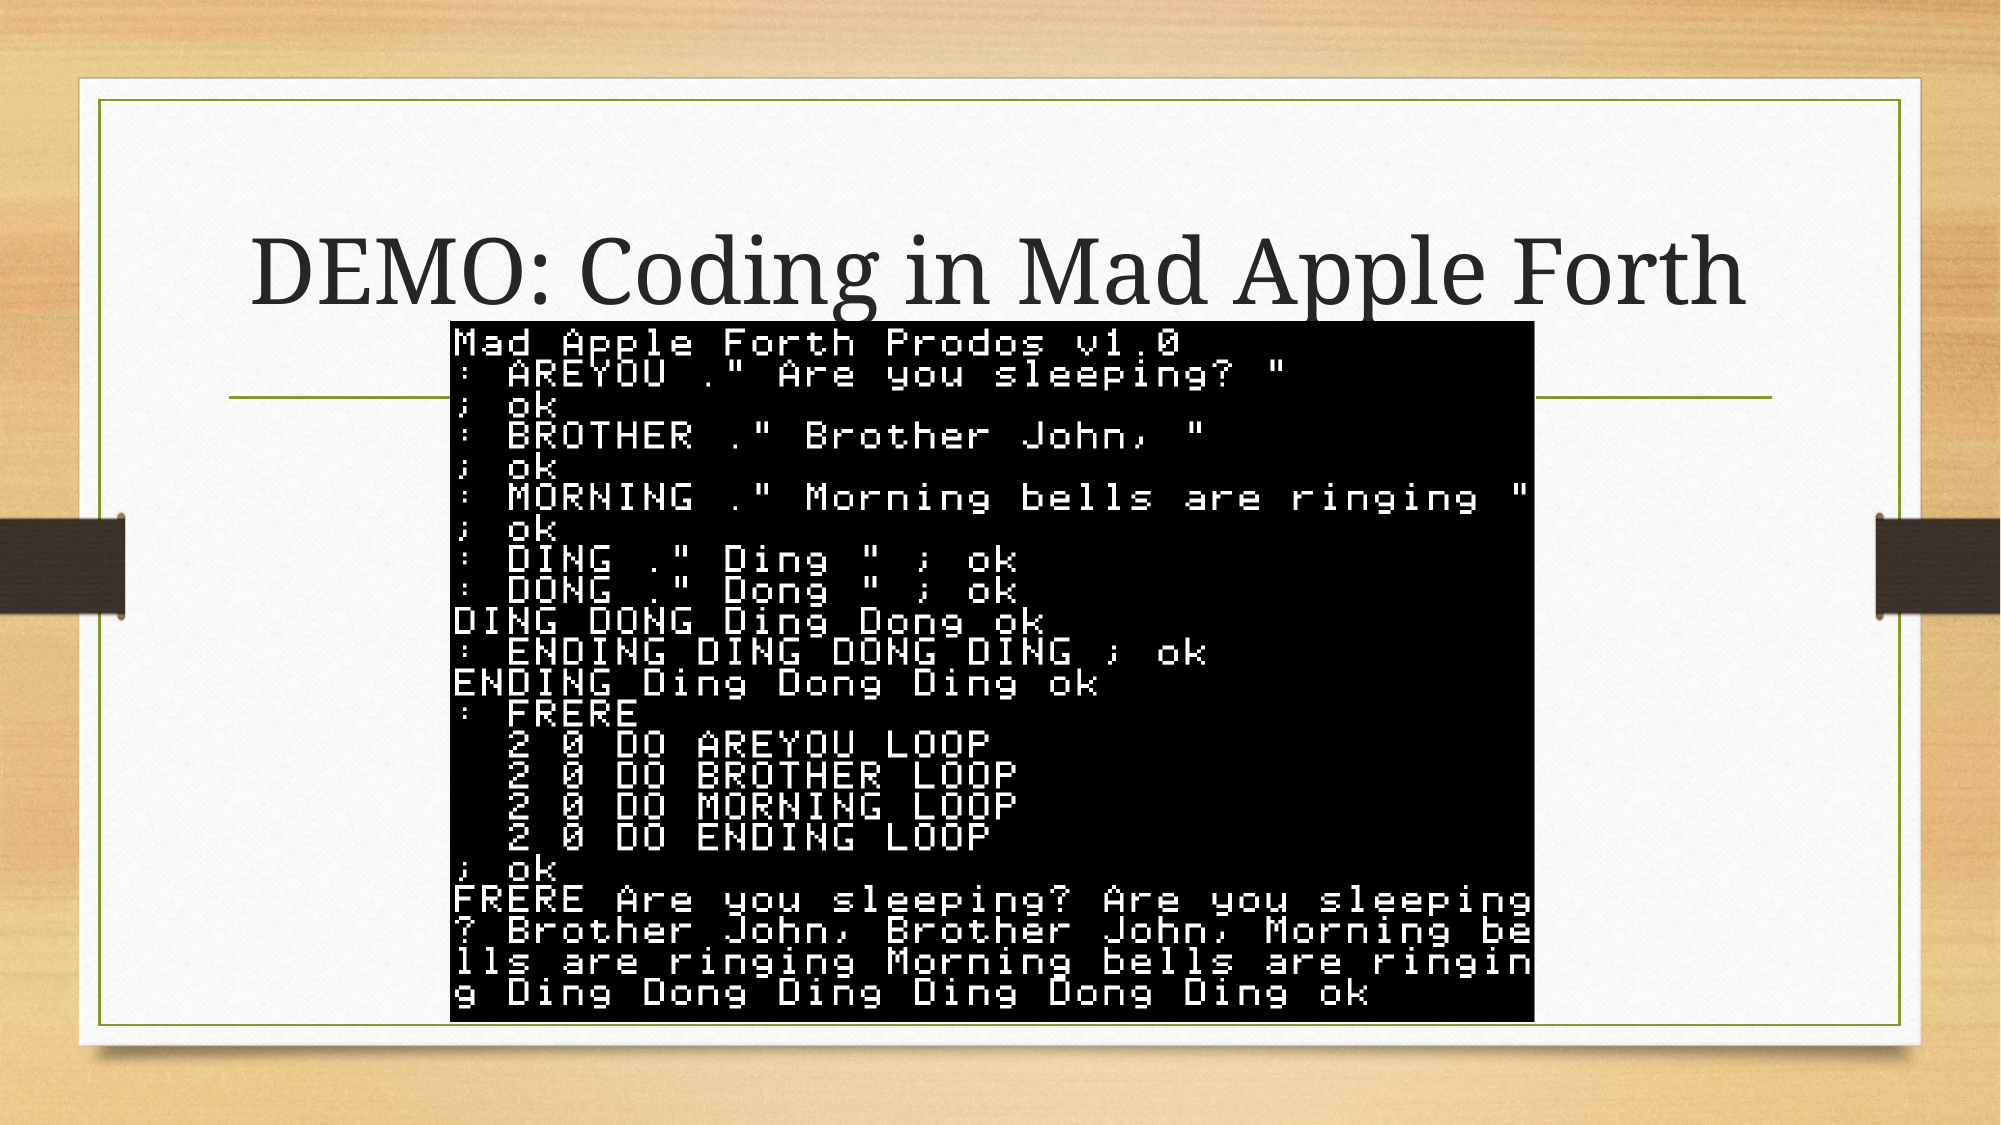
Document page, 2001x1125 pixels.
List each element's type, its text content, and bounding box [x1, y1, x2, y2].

picture [0, 0, 2001, 1125]
title DEMO: Coding in Mad Apple Forth [212, 161, 1788, 375]
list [450, 321, 1536, 1022]
